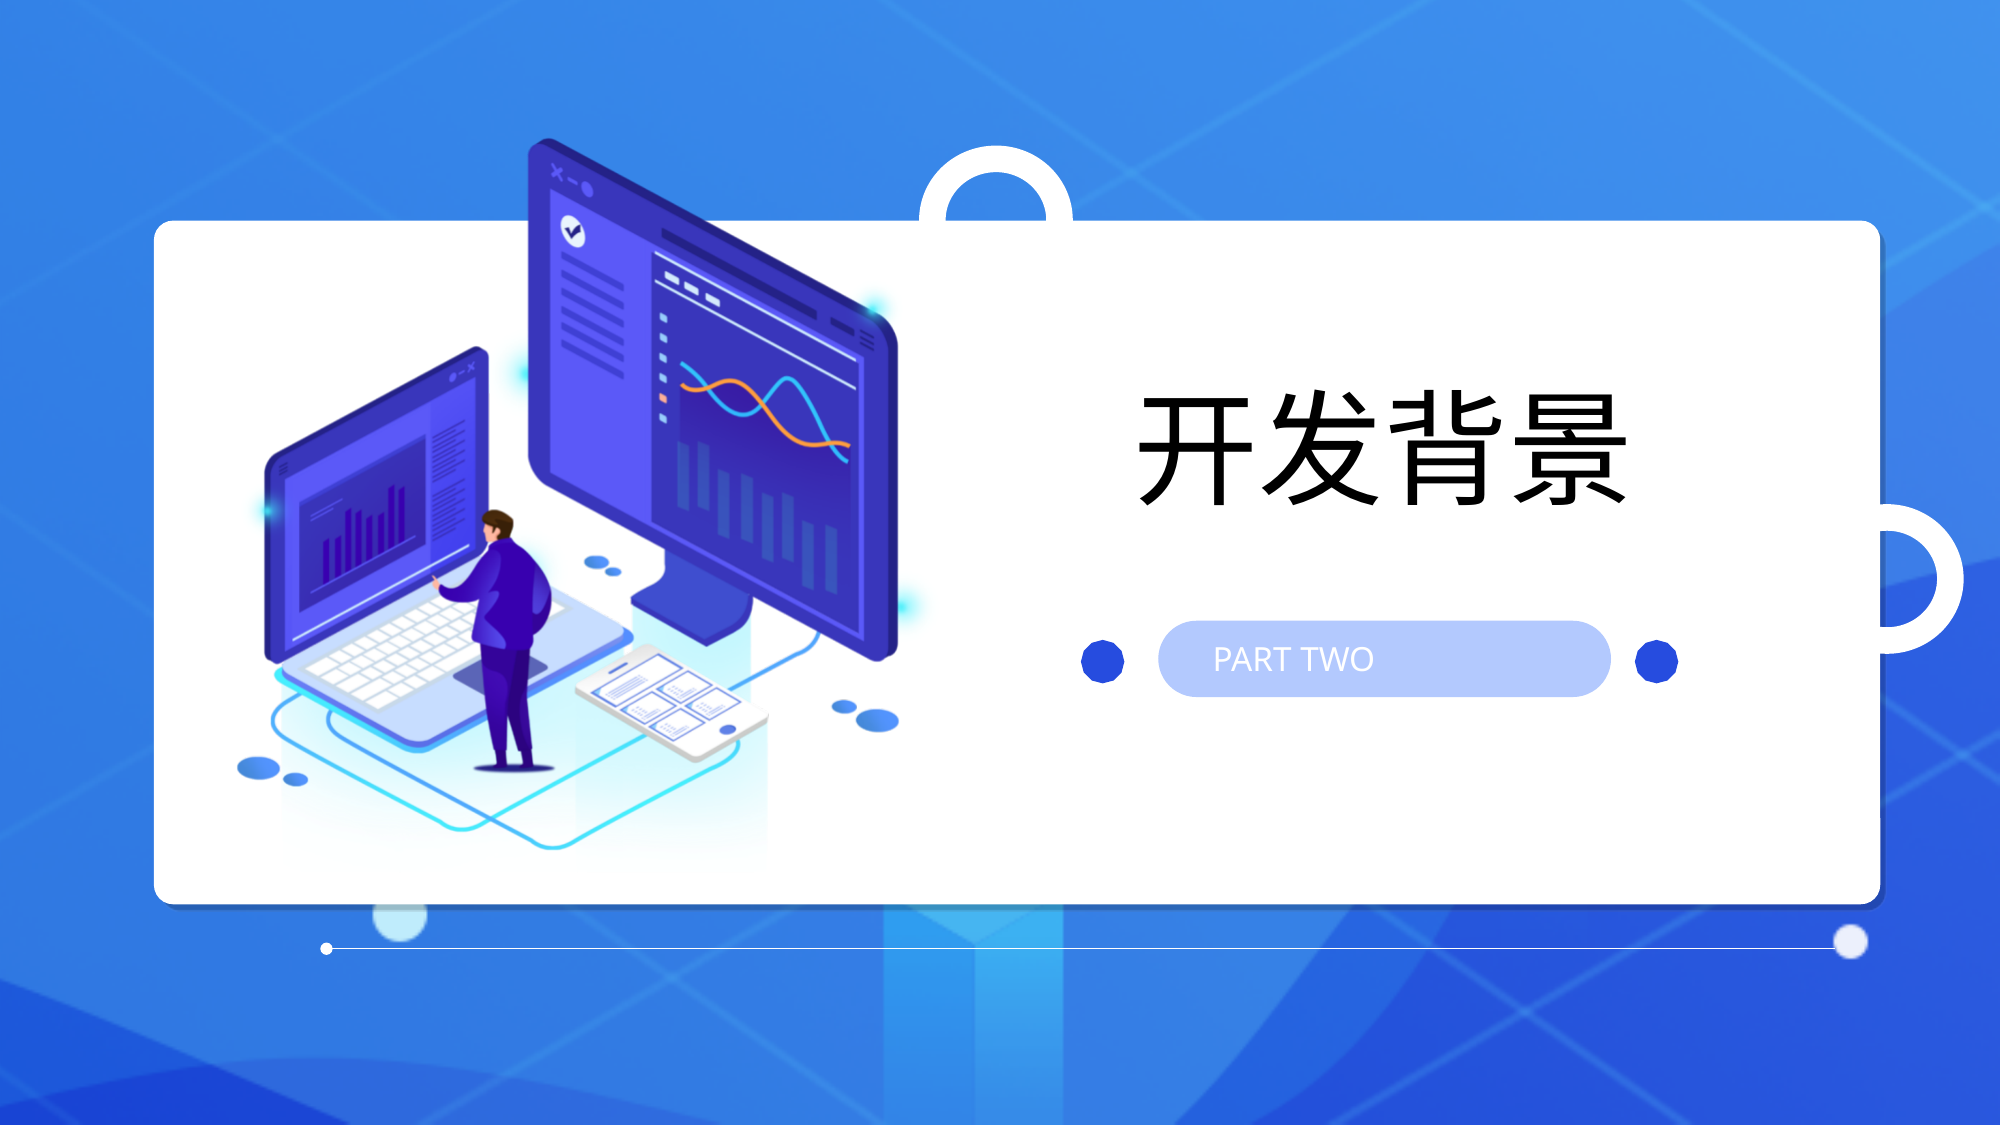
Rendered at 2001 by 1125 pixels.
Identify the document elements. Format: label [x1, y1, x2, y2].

picture [0, 0, 2000, 1125]
text_box [1094, 620, 1665, 698]
